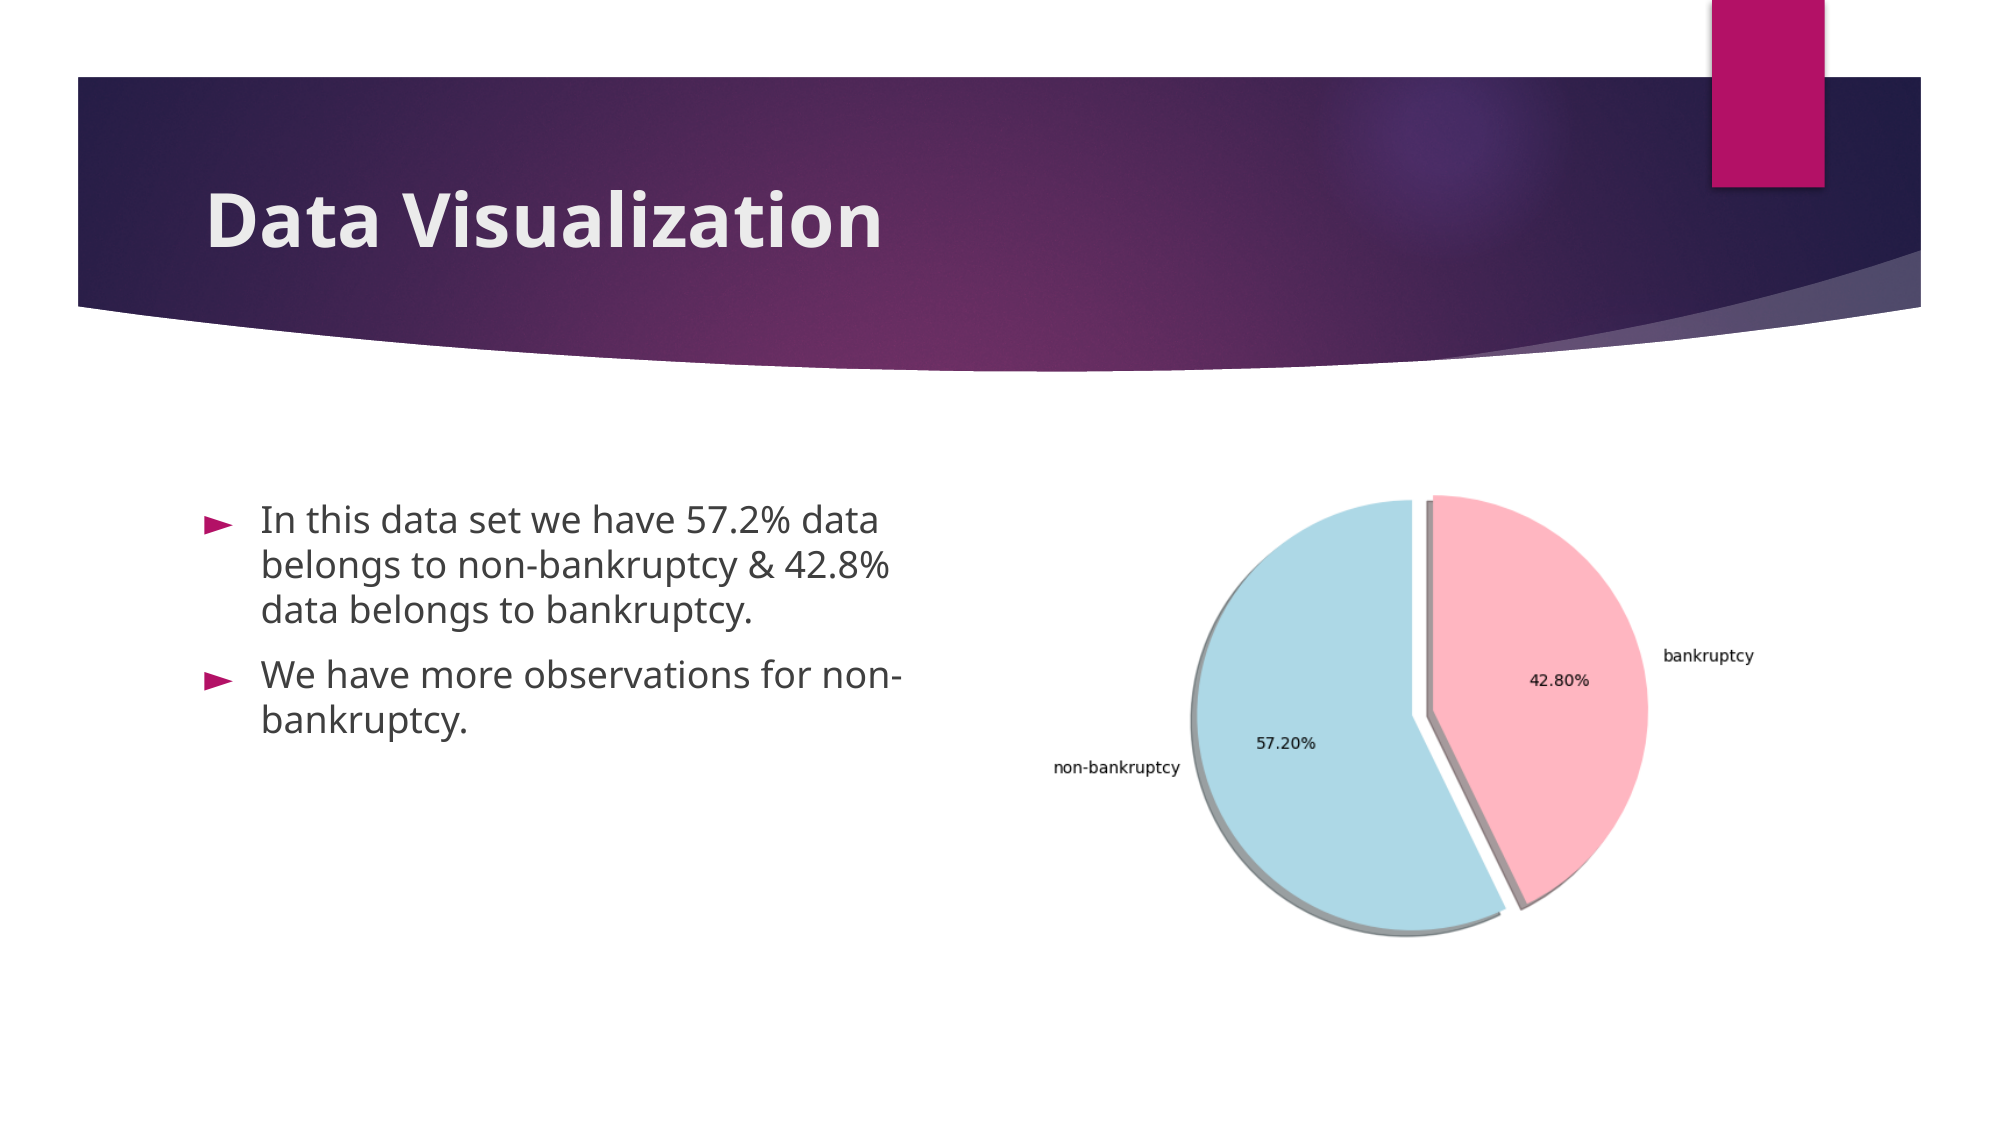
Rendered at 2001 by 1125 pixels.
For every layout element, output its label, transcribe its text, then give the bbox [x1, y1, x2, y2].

title Data Visualization [189, 159, 1627, 276]
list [1041, 430, 1767, 991]
picture [79, 78, 1920, 371]
list In this data set we have 57.2% data belongs to non-bankruptcy & 42.8% data belongs to bankruptcy. We have more observations for non-bankruptcy. [189, 488, 981, 1084]
